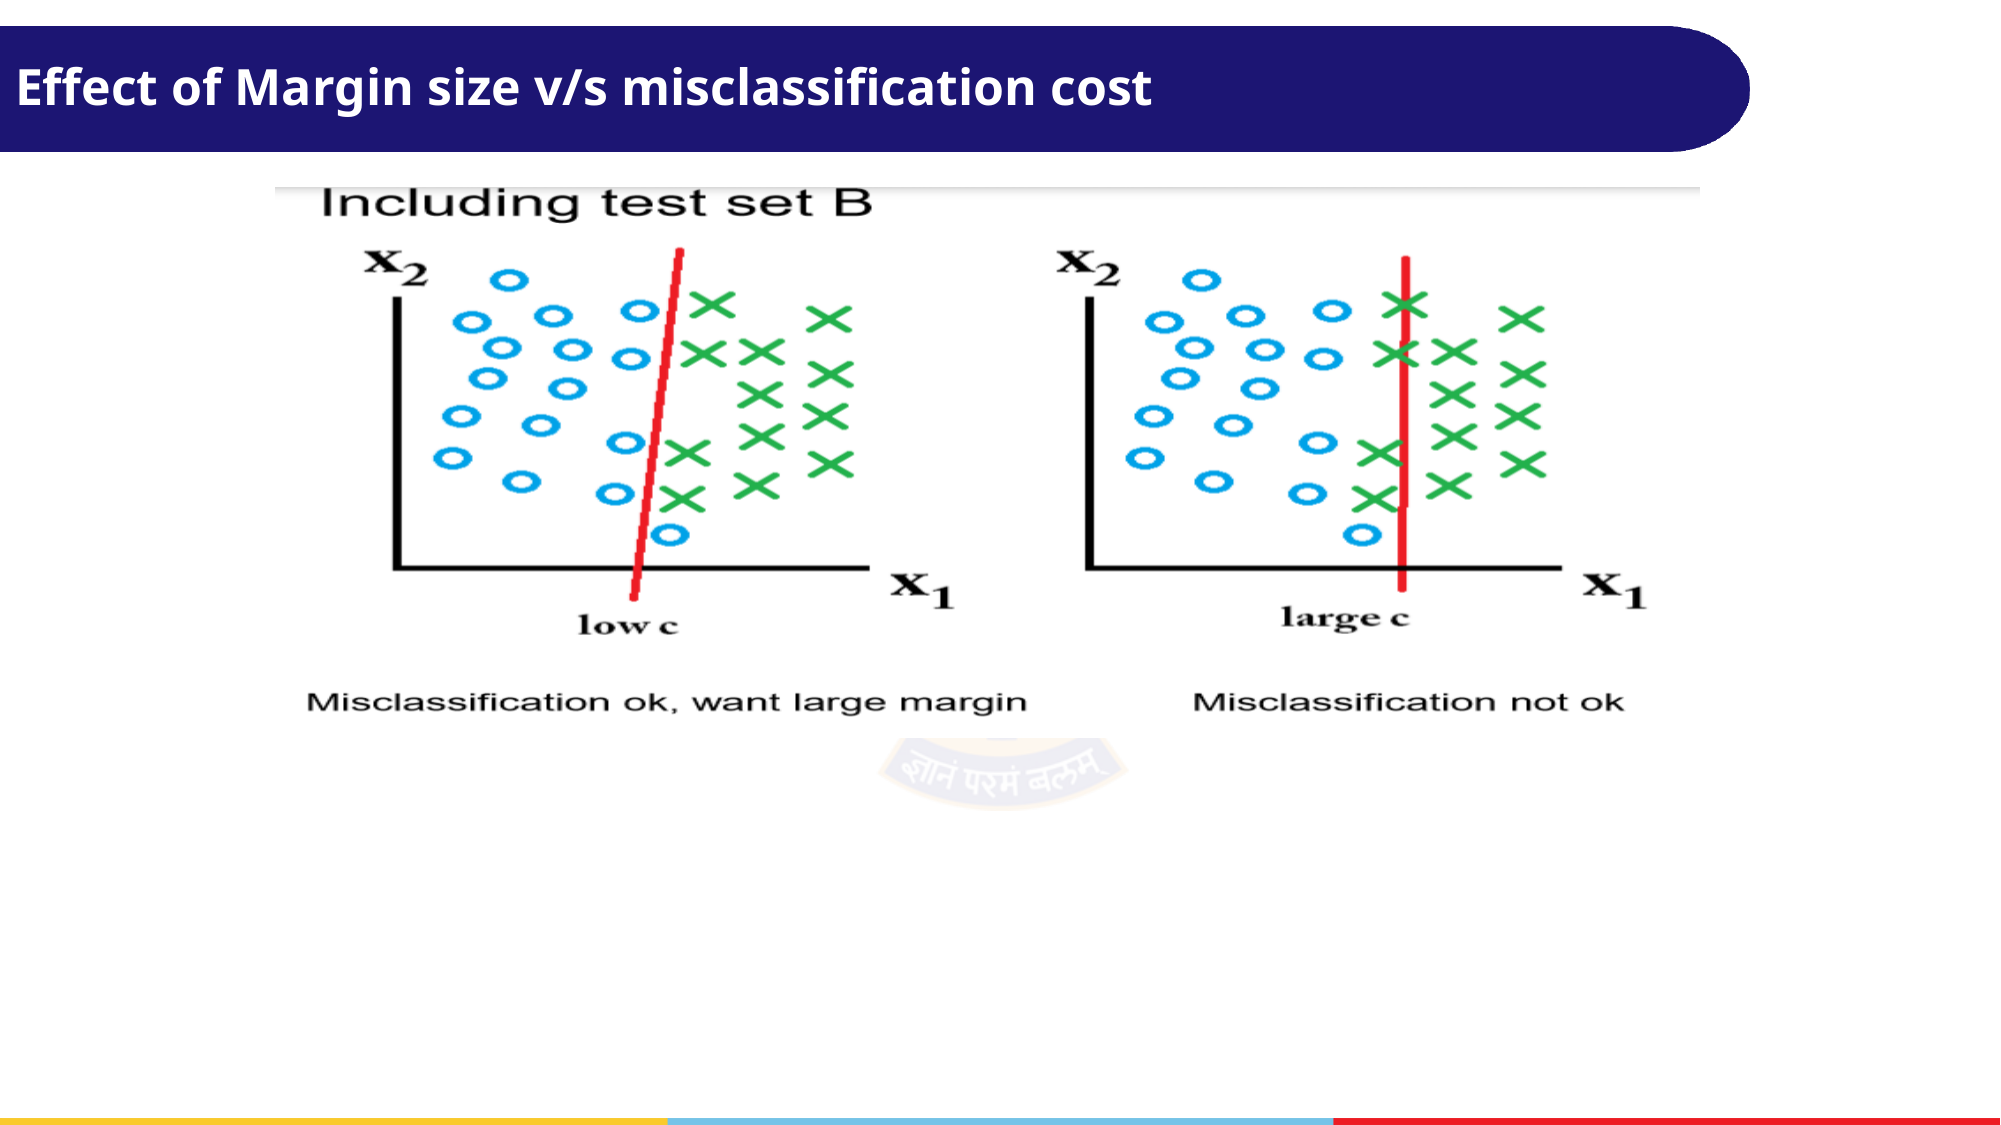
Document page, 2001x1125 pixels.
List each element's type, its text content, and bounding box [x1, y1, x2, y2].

picture [274, 187, 1701, 738]
picture [0, 1118, 2000, 1125]
picture [1667, 26, 1750, 152]
title Effect of Margin size v/s misclassification cost [0, 26, 1667, 152]
